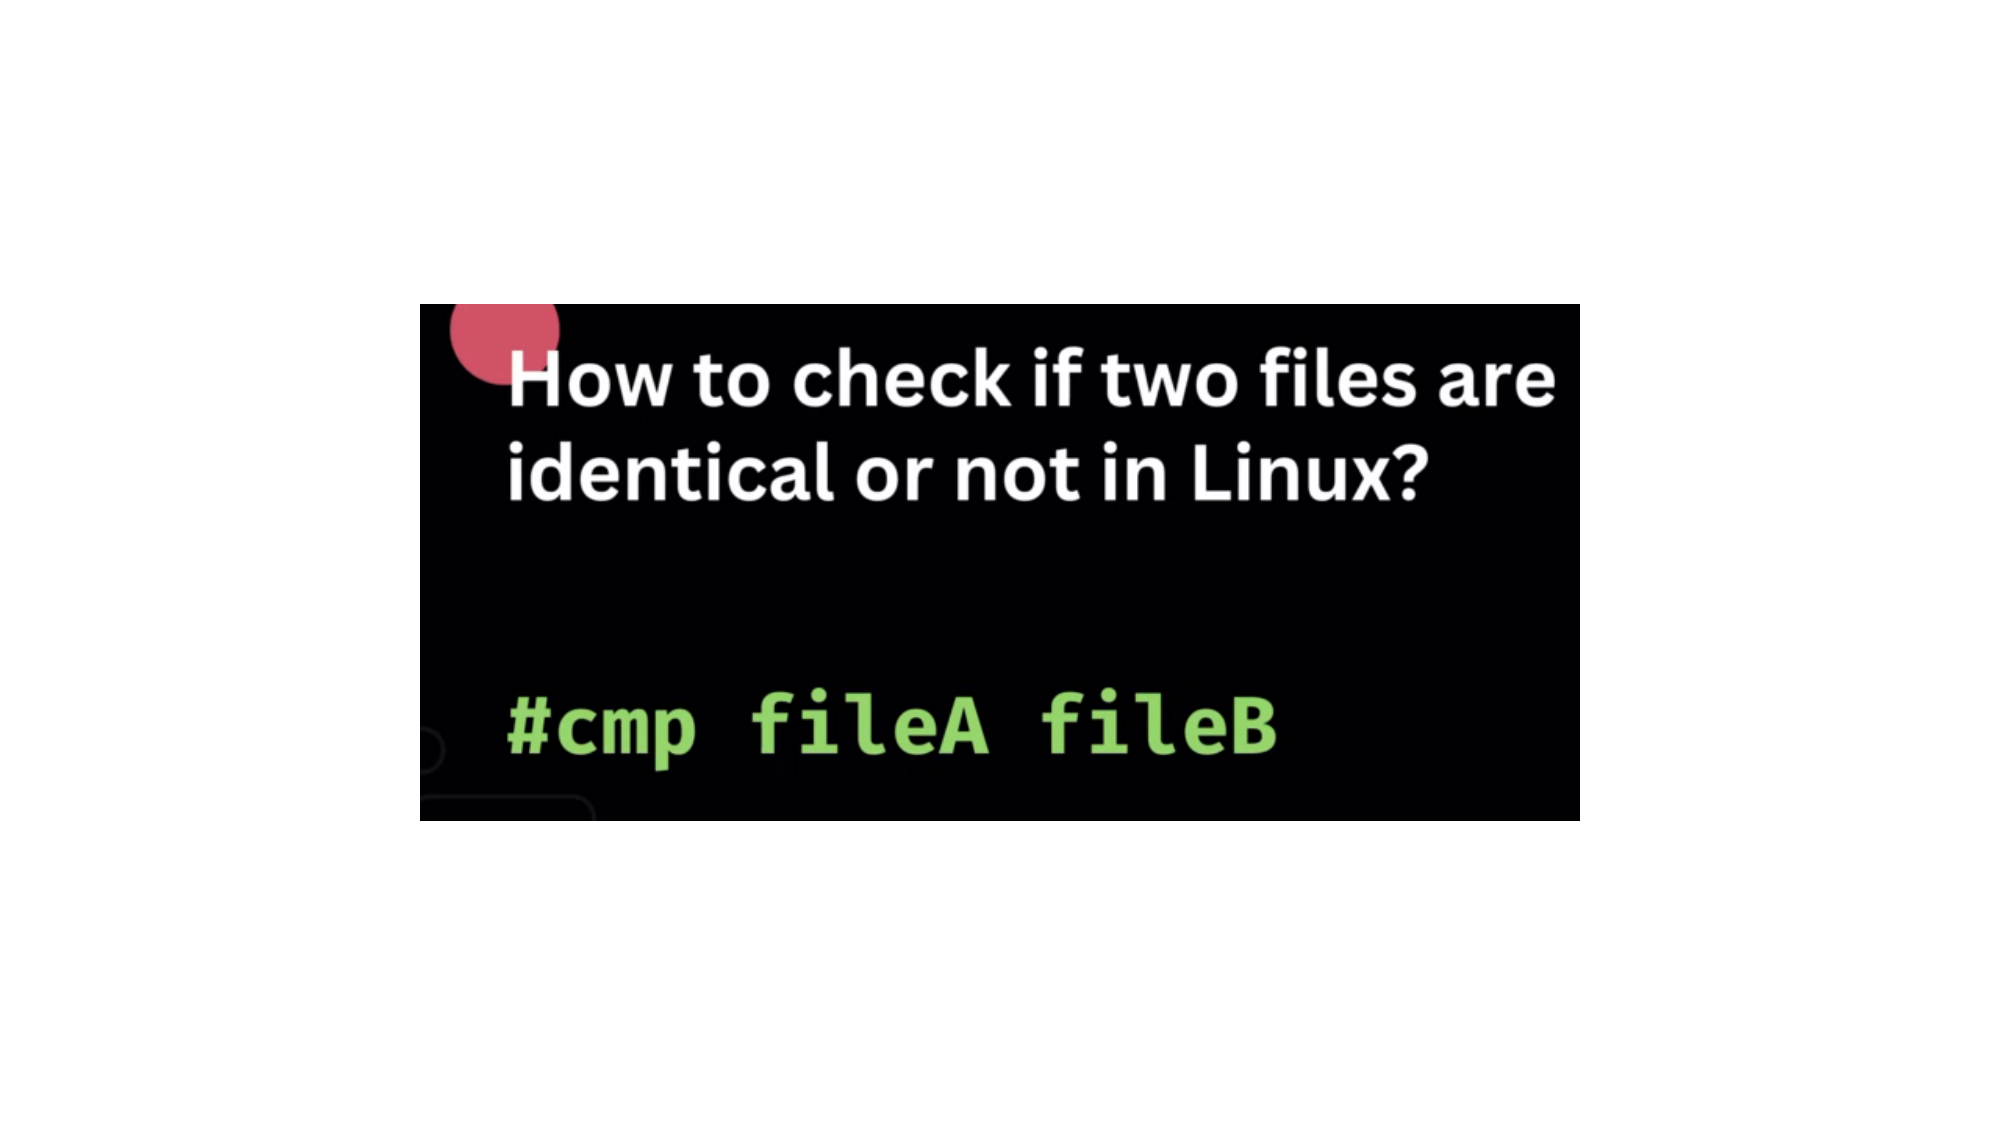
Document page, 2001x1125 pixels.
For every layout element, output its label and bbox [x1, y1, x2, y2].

picture [420, 304, 1580, 821]
